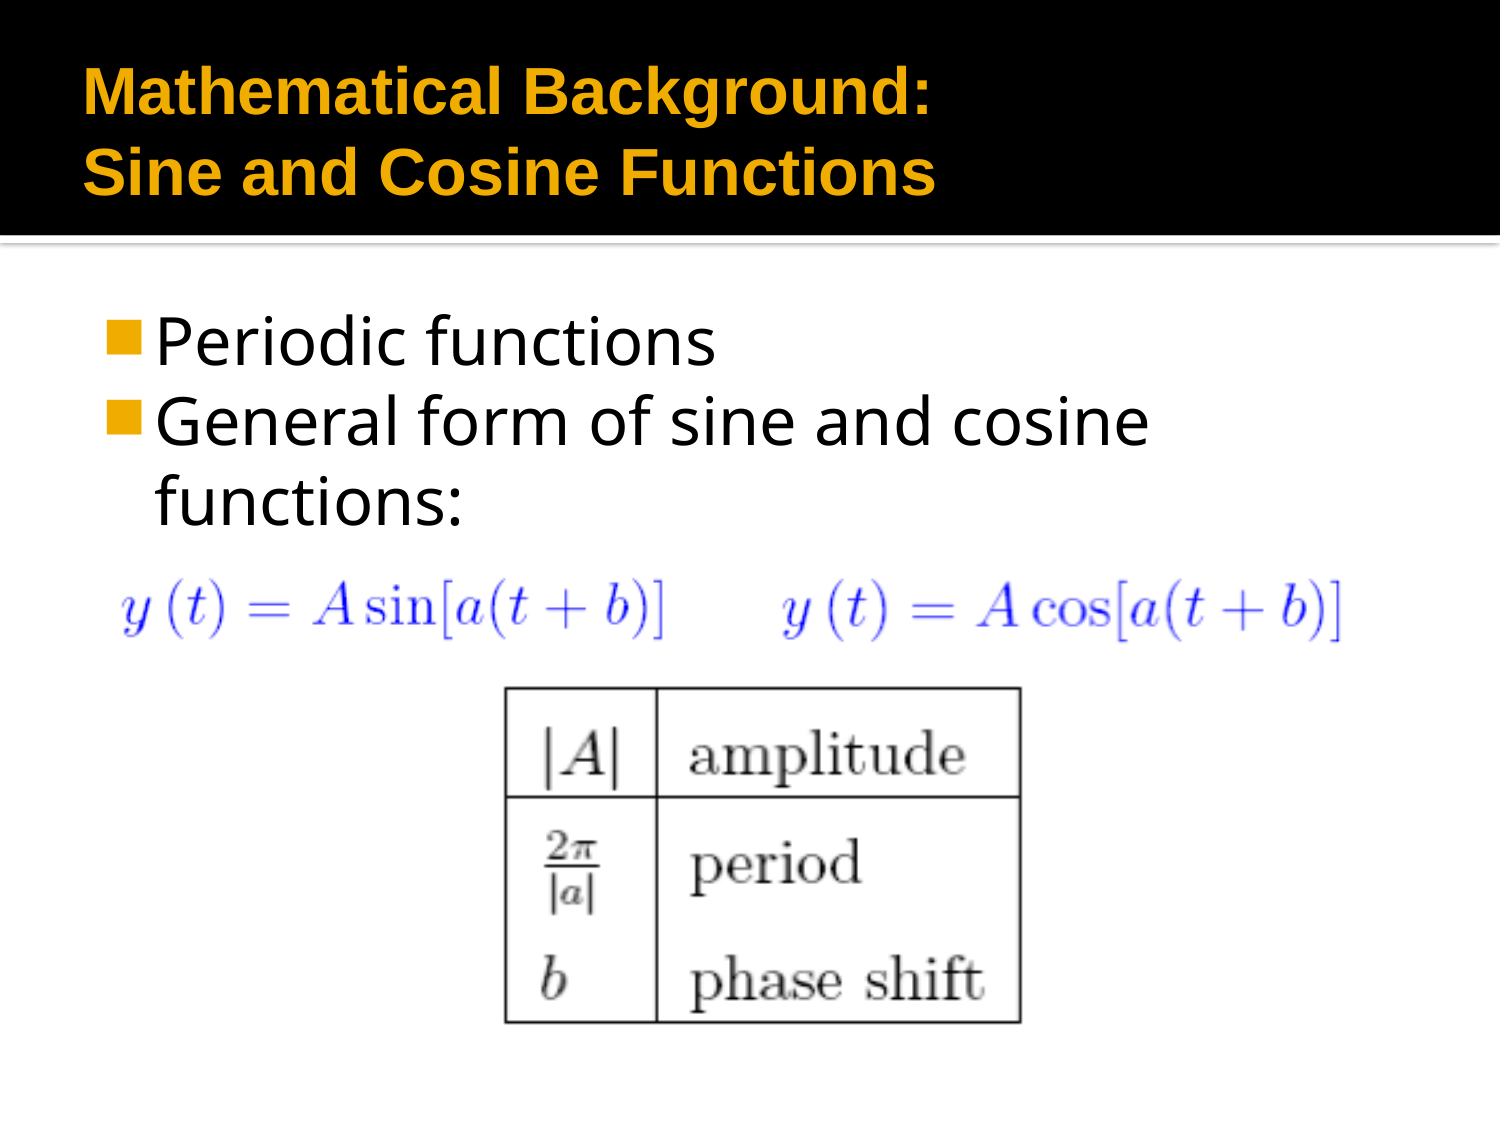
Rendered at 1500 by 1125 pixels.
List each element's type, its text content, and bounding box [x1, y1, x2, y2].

list Periodic functions General form of sine and cosine functions: [74, 290, 1426, 1051]
title Mathematical Background: Sine and Cosine Functions [74, 24, 1426, 232]
picture [112, 562, 1363, 1052]
